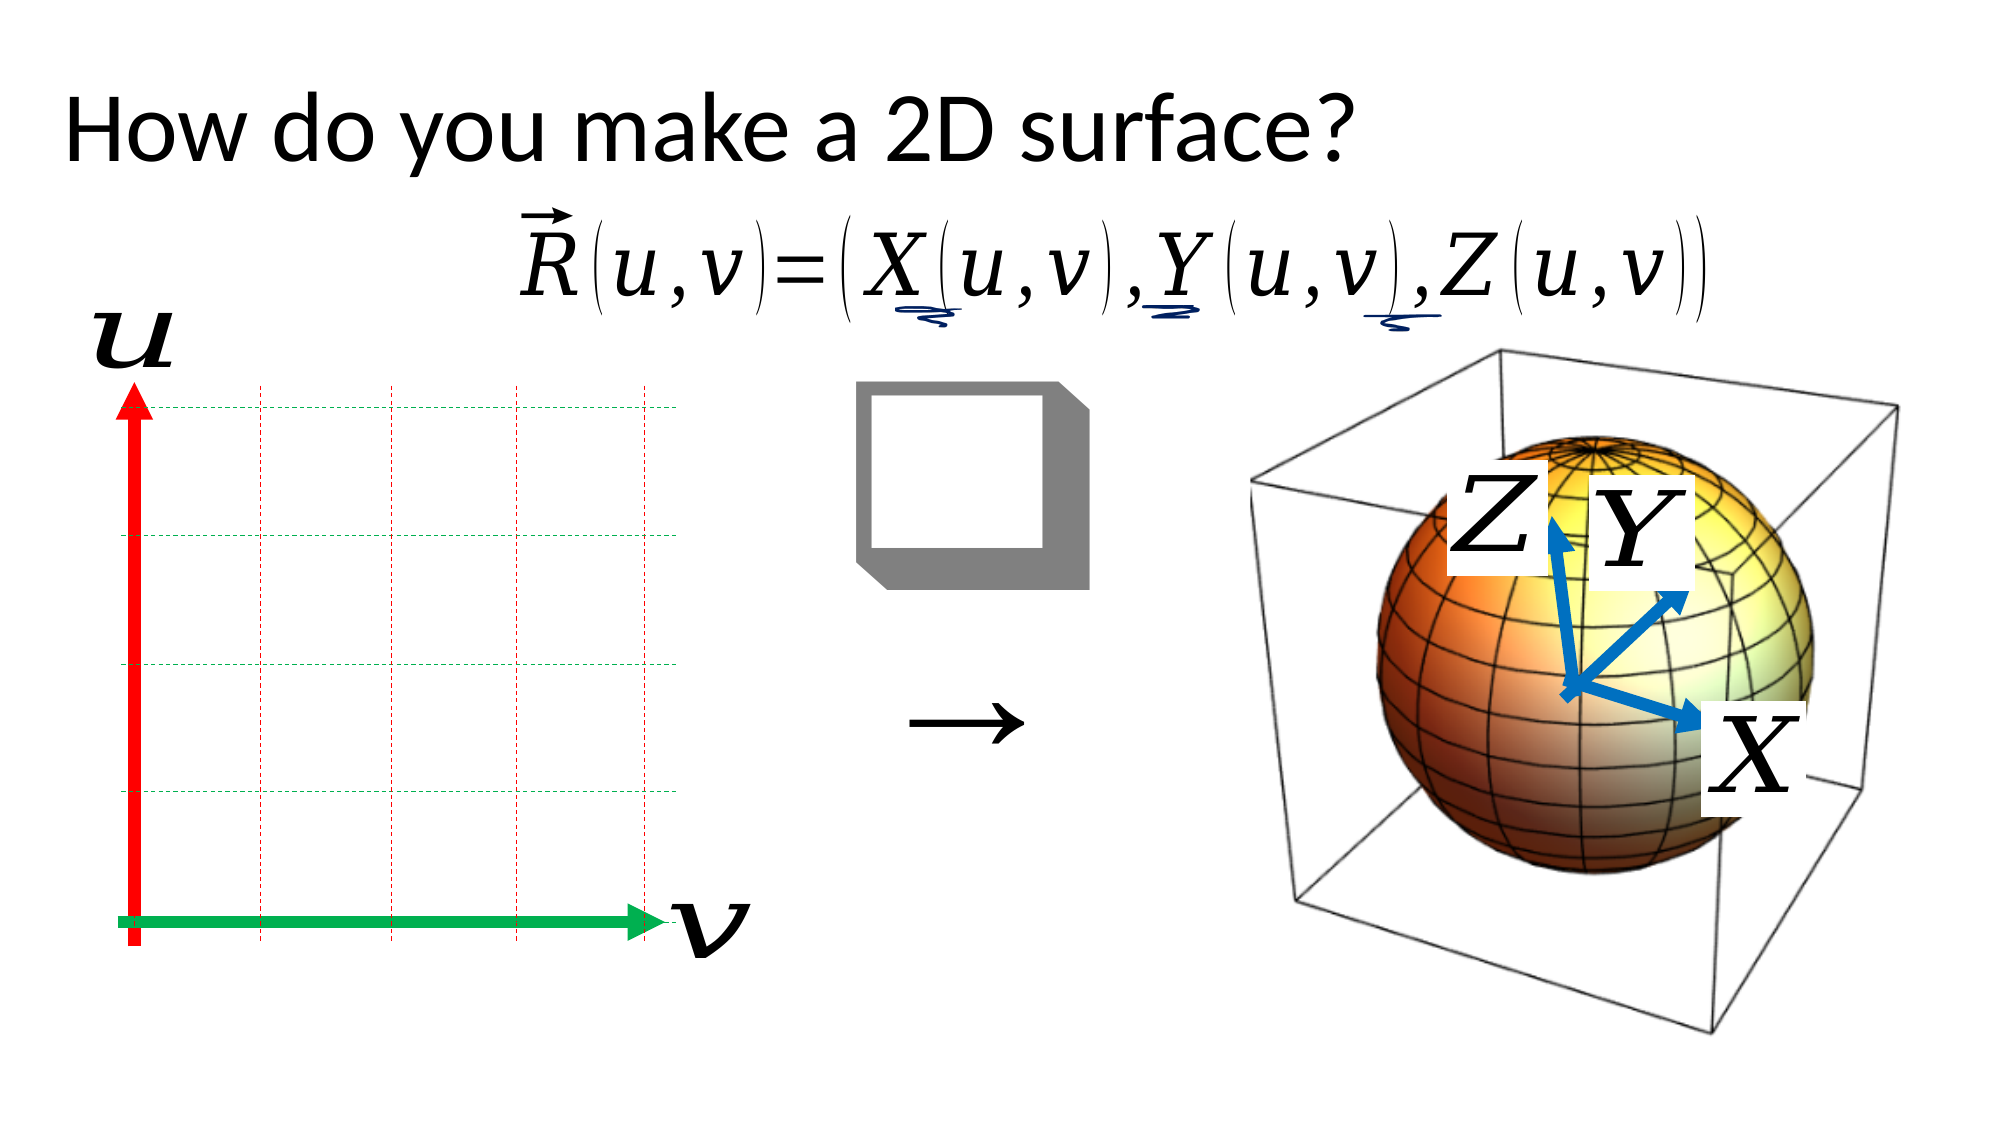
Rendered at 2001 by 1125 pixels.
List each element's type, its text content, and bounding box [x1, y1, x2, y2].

picture [895, 305, 1452, 339]
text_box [83, 275, 763, 984]
picture [1242, 346, 1920, 1045]
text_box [1446, 460, 1807, 818]
text_box How do you make a 2D surface? [63, 61, 1361, 182]
